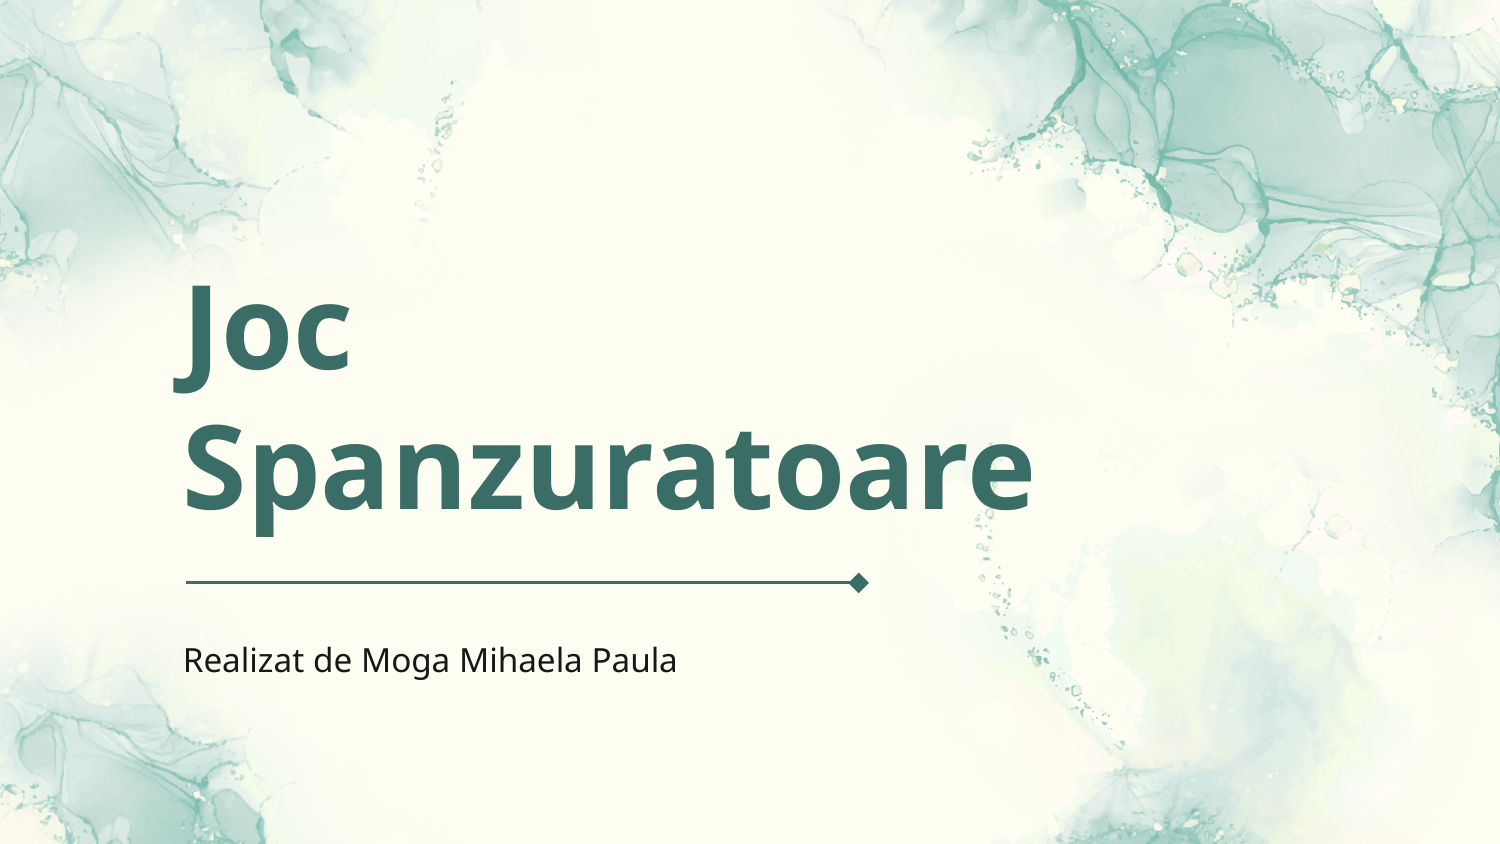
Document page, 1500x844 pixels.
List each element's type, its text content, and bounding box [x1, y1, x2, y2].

picture [876, 280, 1500, 844]
subtitle Realizat de Moga Mihaela Paula [167, 626, 1209, 695]
title Joc Spanzuratoare [167, 228, 1209, 548]
